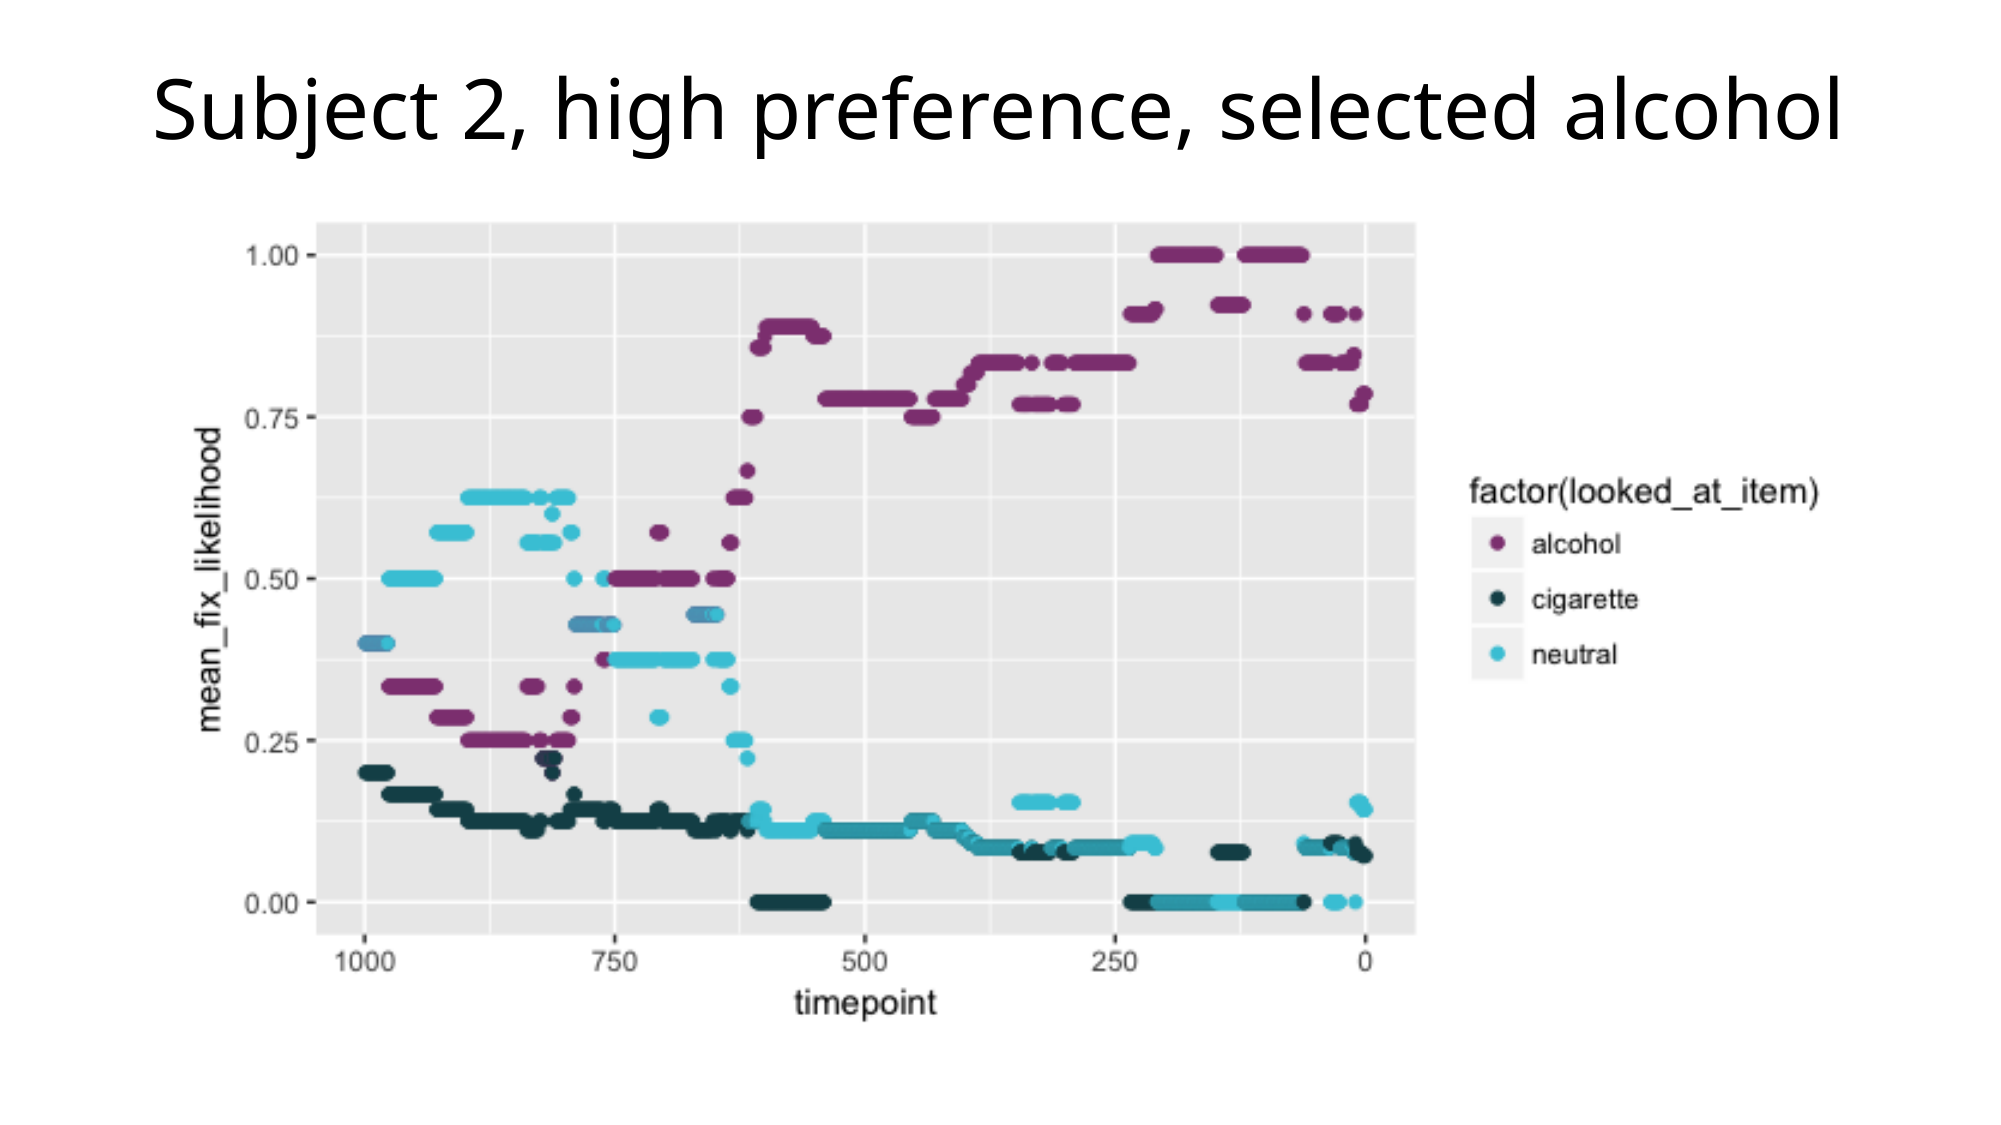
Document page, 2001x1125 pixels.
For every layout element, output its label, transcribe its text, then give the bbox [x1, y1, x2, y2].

text_box Subject 2, high preference, selected alcohol [137, 59, 1863, 278]
picture [178, 206, 1856, 1039]
